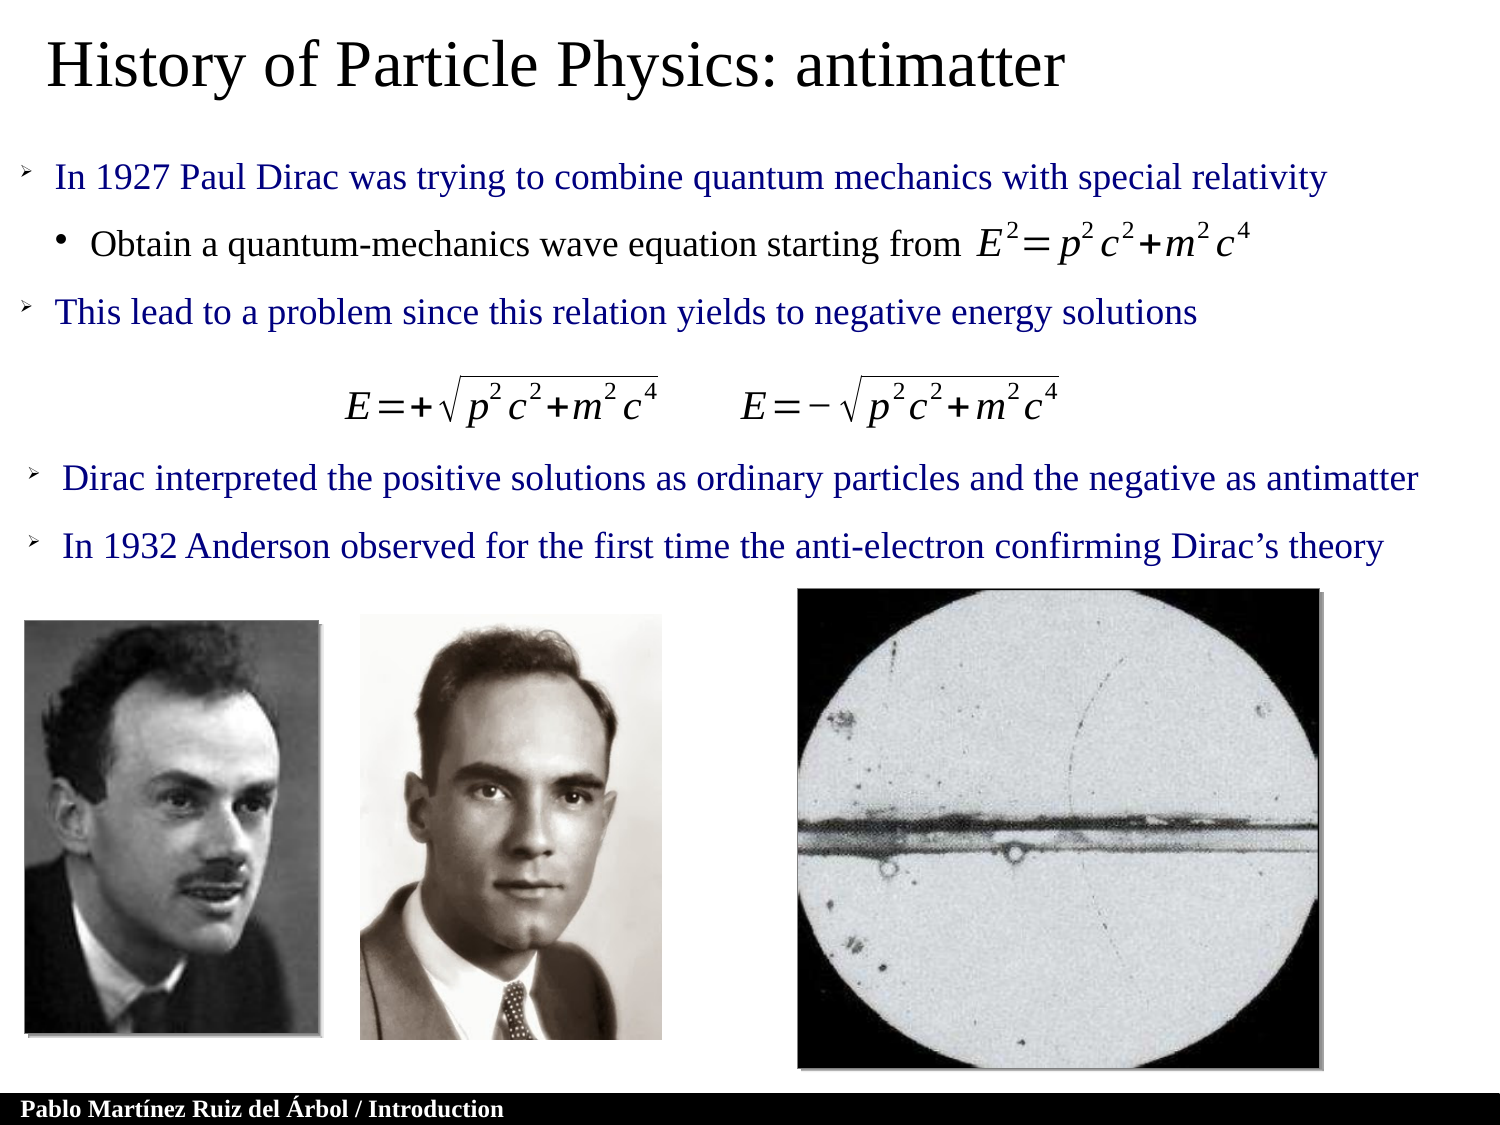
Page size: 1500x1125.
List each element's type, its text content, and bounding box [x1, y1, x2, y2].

picture [23, 619, 319, 1034]
text_box History of Particle Physics: antimatter [16, 12, 1099, 117]
picture [360, 613, 662, 1040]
text_box In 1927 Paul Dirac was trying to combine quantum mechanics with special relativity Obtain a quantum-mechanics wave equation starting from This lead to a problem since this relation yields to negative energy solutions [0, 117, 1500, 260]
picture [796, 588, 1320, 1069]
text_box Dirac interpreted the positive solutions as ordinary particles and the negative as antimatter In 1932 Anderson observed for the first time the anti-electron confirming Dirac’s theory [7, 418, 1500, 561]
